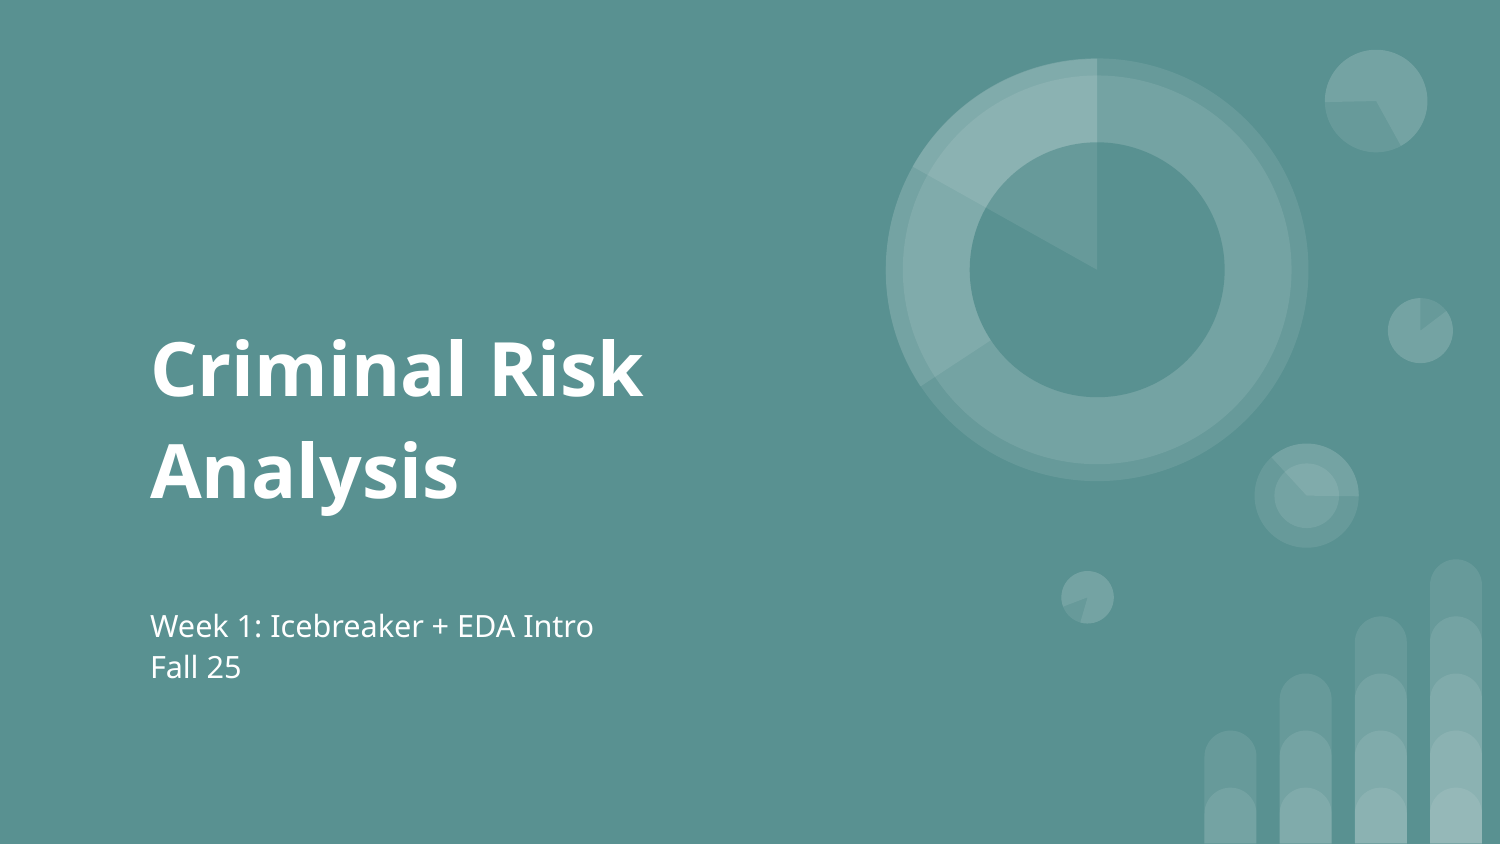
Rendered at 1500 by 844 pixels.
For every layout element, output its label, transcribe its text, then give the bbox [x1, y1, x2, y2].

title Criminal Risk Analysis [135, 264, 834, 572]
subtitle Week 1: Icebreaker + EDA Intro Fall 25 [135, 589, 834, 704]
